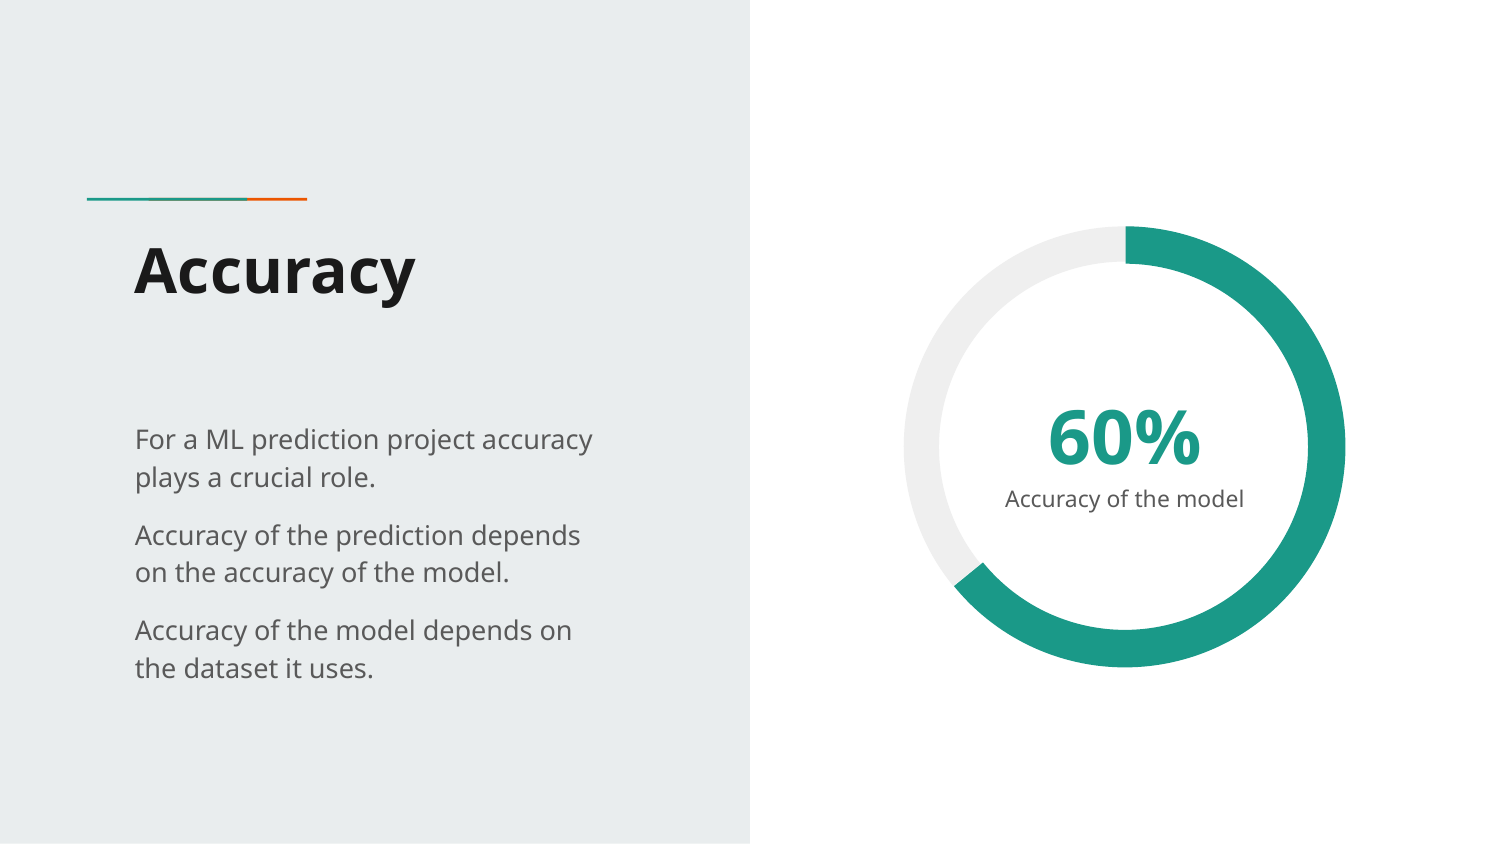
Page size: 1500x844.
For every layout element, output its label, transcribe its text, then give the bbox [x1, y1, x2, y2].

title Accuracy [119, 216, 662, 494]
subtitle For a ML prediction project accuracy plays a crucial role. Accuracy of the prediction depends on the accuracy of the model. Accuracy of the model depends on the dataset it uses. [119, 402, 624, 708]
text_box [903, 226, 1125, 586]
list 60% [990, 360, 1260, 465]
text_box [953, 226, 1346, 668]
list Accuracy of the model [964, 465, 1286, 591]
